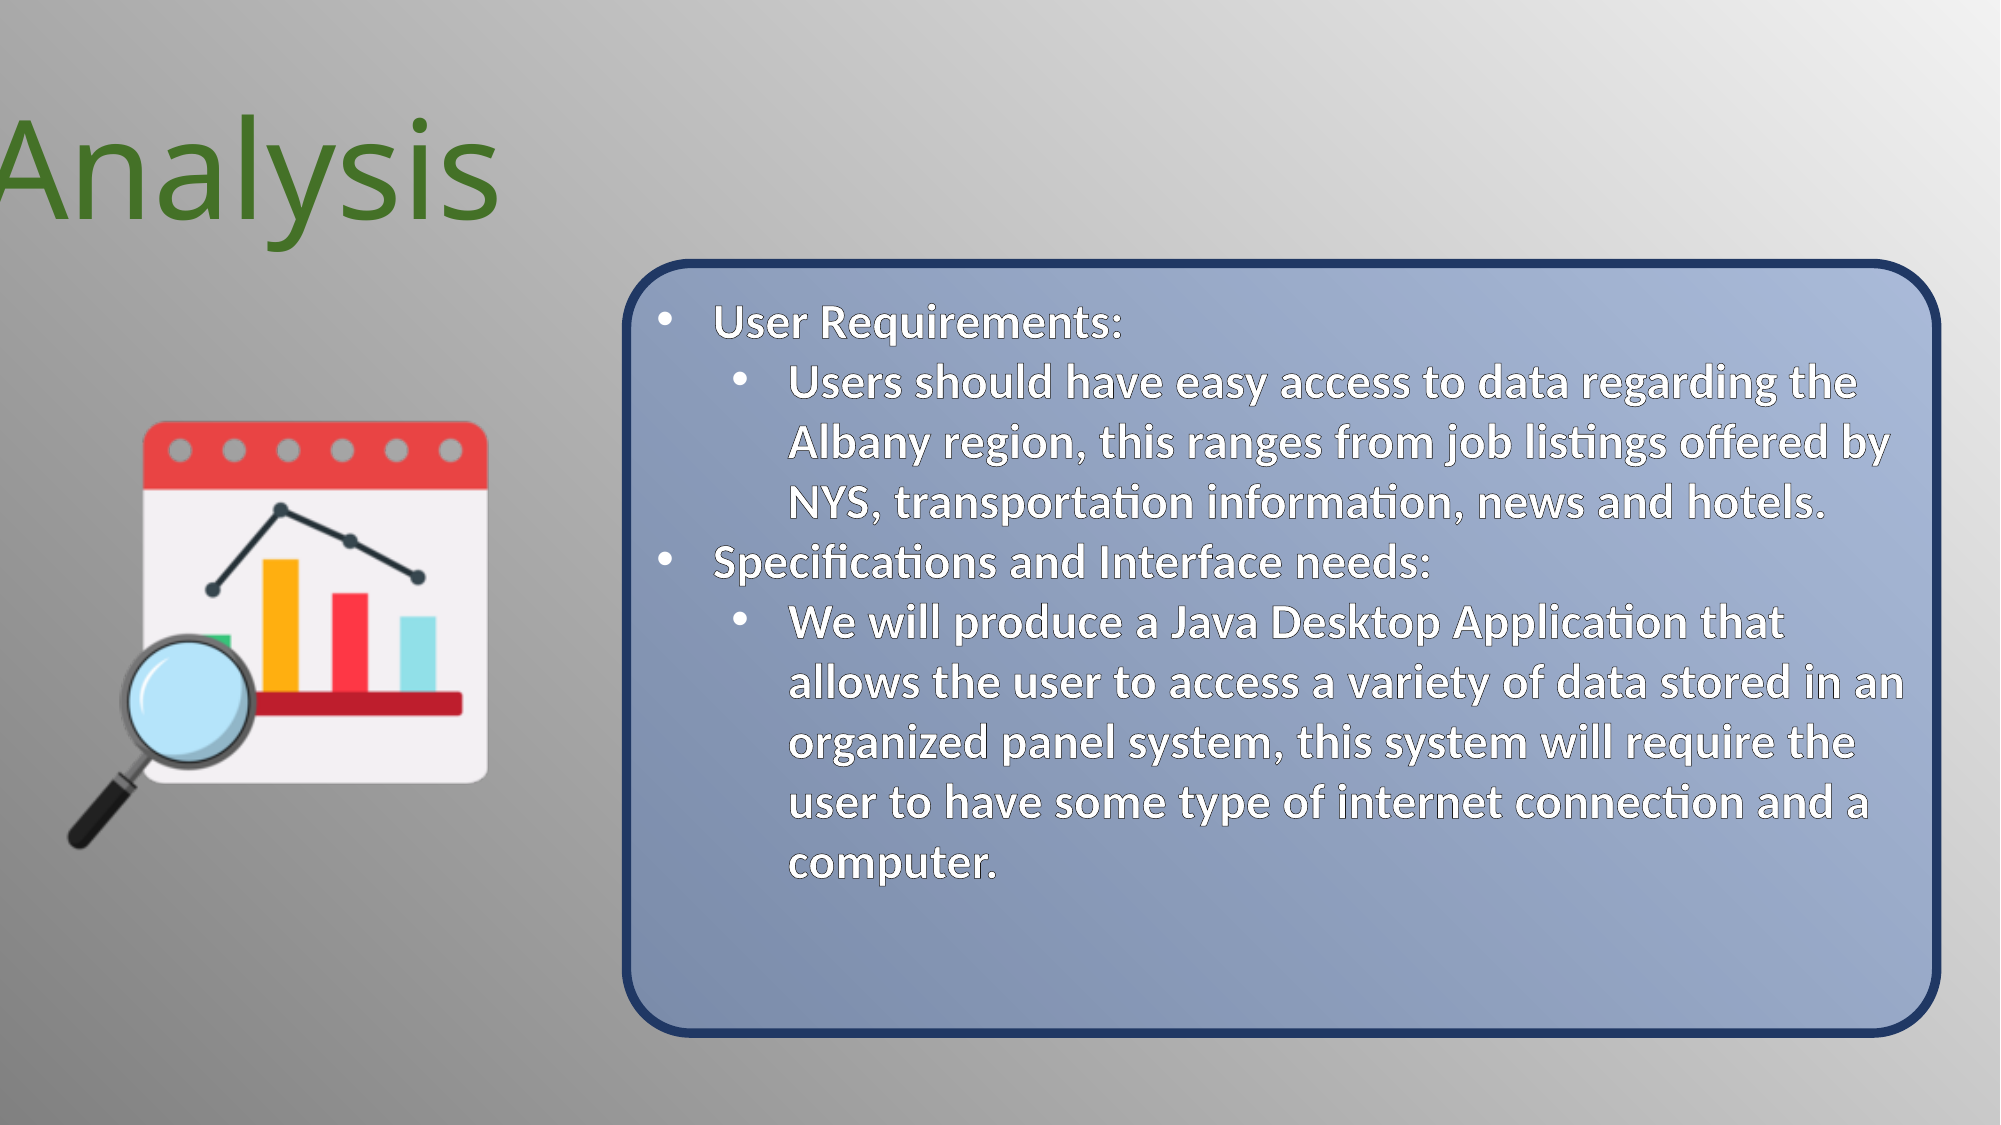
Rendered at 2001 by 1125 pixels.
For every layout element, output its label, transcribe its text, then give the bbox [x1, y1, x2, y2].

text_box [626, 263, 1937, 1034]
picture [0, 317, 597, 955]
text_box Analysis [0, 74, 519, 255]
